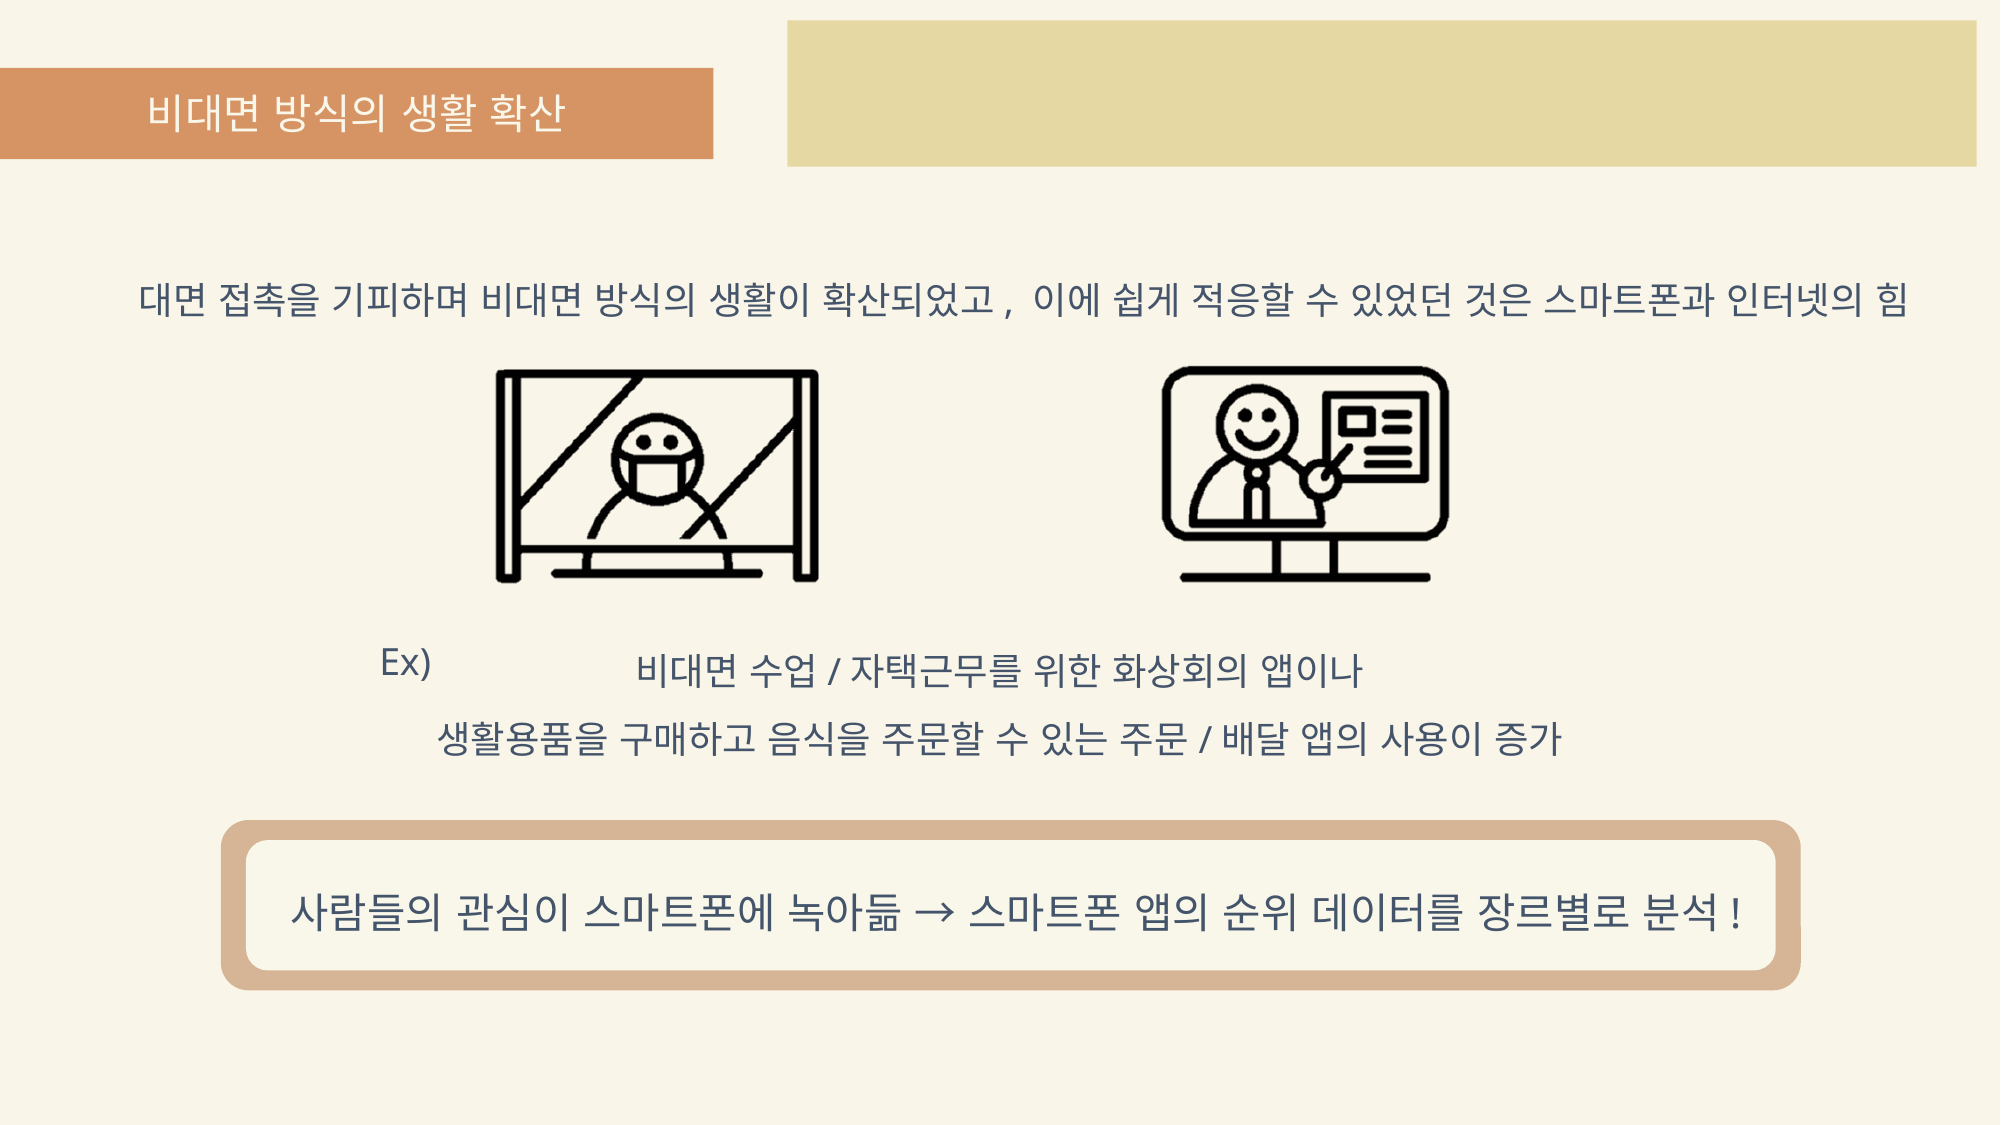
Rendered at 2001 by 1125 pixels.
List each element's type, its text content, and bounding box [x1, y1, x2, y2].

text_box [0, 67, 714, 80]
text_box 비대면 수업/자택근무를 위한 화상회의 앱이나 생활용품을 구매하고 음식을 주문할 수 있는 주문/배달 앱의 사용이 증가 [421, 618, 1579, 768]
picture [474, 330, 861, 604]
text_box 대면 접촉을 기피하며 비대면 방식의 생활이 확산되었고, 이에 쉽게 적응할 수 있었던 것은 스마트폰과 인터넷의 힘 [123, 269, 1925, 330]
text_box Ex) [364, 630, 449, 690]
picture [1139, 331, 1465, 609]
text_box [0, 146, 714, 160]
text_box 비대면 방식의 생활 확산 [0, 80, 714, 146]
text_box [220, 820, 1801, 991]
text_box [786, 19, 1978, 168]
